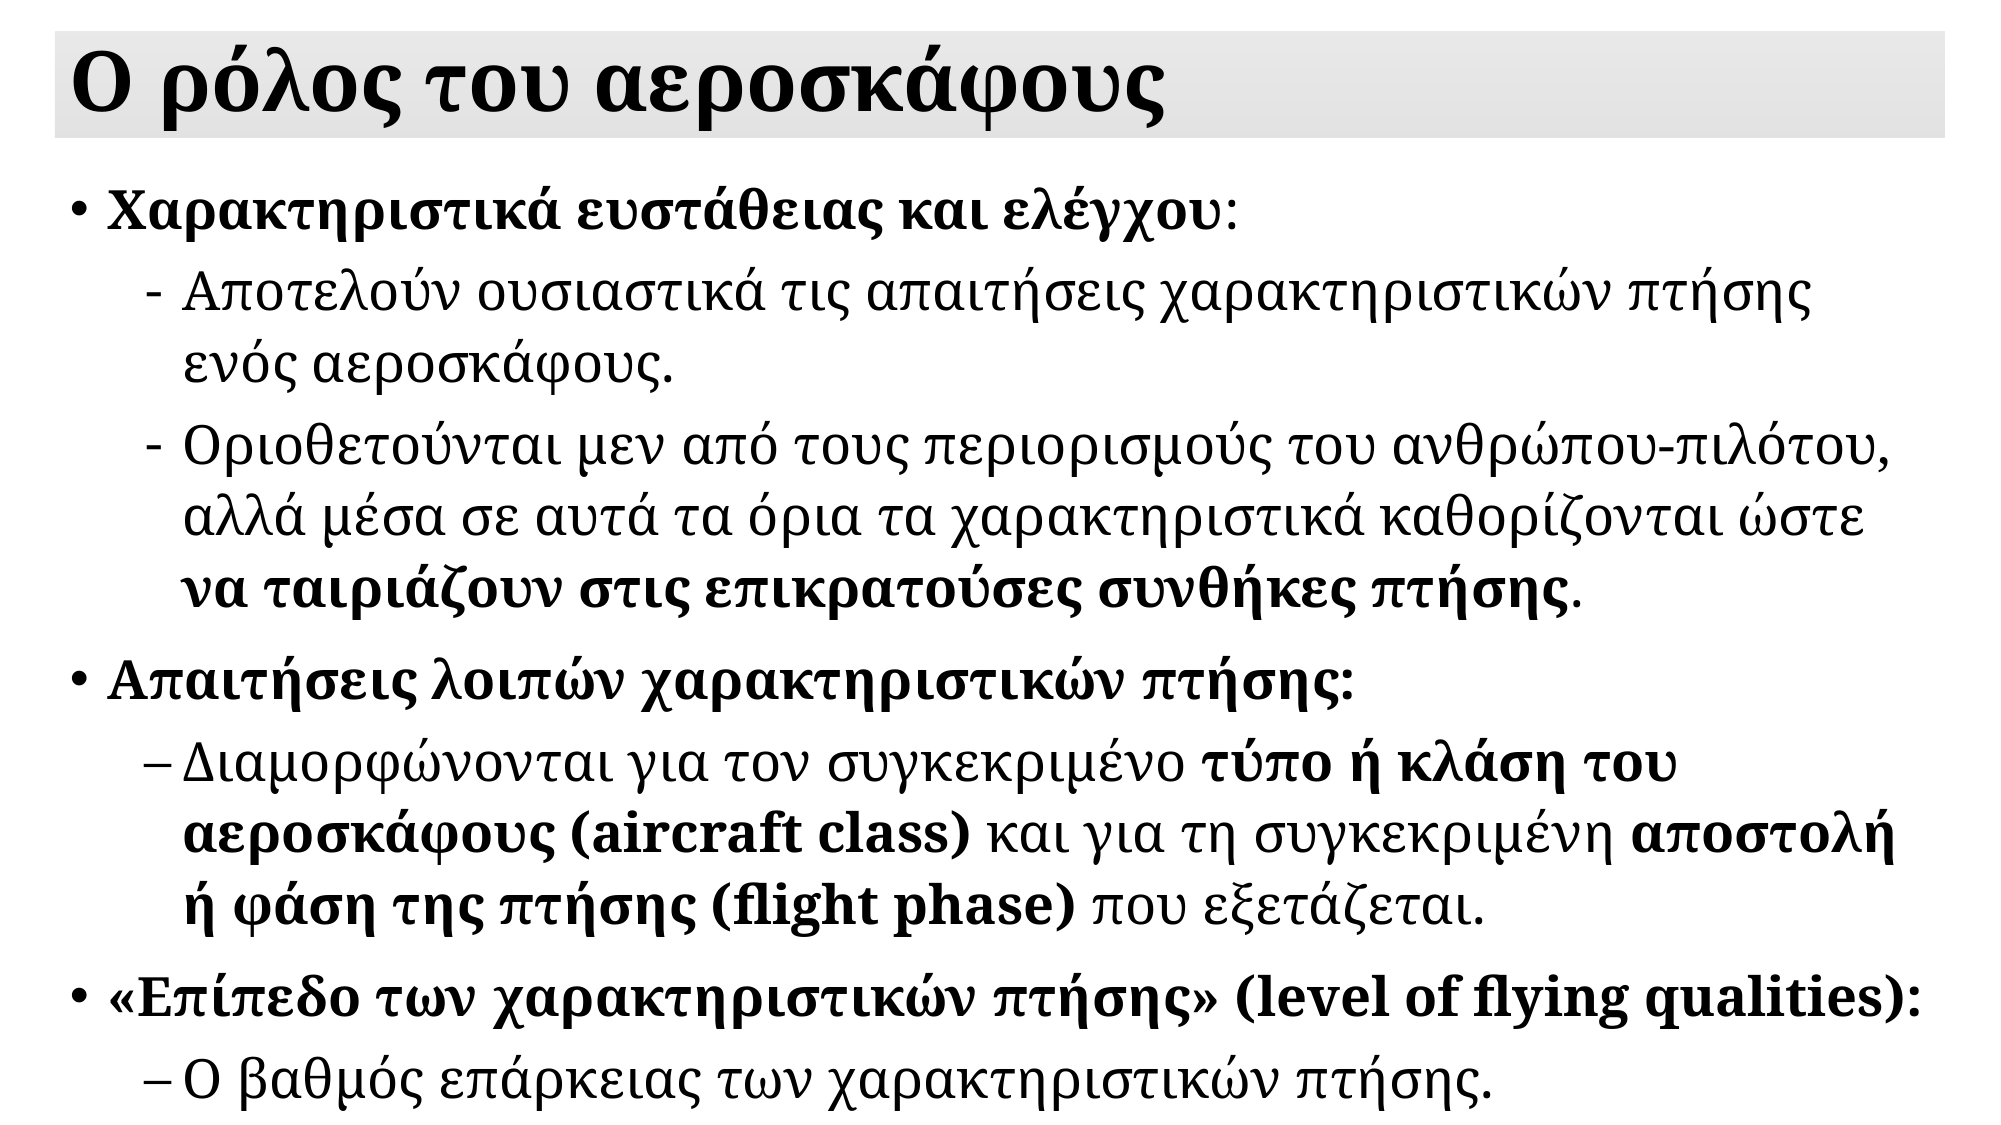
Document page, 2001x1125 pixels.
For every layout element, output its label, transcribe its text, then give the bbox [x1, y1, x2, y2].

title Ο ρόλος του αεροσκάφους [54, 31, 1945, 138]
list Χαρακτηριστικά ευστάθειας και ελέγχου: Αποτελούν ουσιαστικά τις απαιτήσεις χαρακτηριστικών πτήσης ενός αεροσκάφους. Οριοθετούνται μεν από τους περιορισμούς του ανθρώπου-πιλότου, αλλά μέσα σε αυτά τα όρια τα χαρακτηριστικά καθορίζονται ώστε να ταιριάζουν στις επικρατούσες συνθήκες πτήσης. Απαιτήσεις λοιπών χαρακτηριστικών πτήσης: Διαμορφώνονται για τον συγκεκριμένο τύπο ή κλάση του αεροσκάφους (aircraft class) και για τη συγκεκριμένη αποστολή ή φάση της πτήσης (flight phase) που εξετάζεται. «Επίπεδο των χαρακτηριστικών πτήσης» (level of flying qualities): Ο βαθμός επάρκειας των χαρακτηριστικών πτήσης. [54, 160, 1945, 1094]
